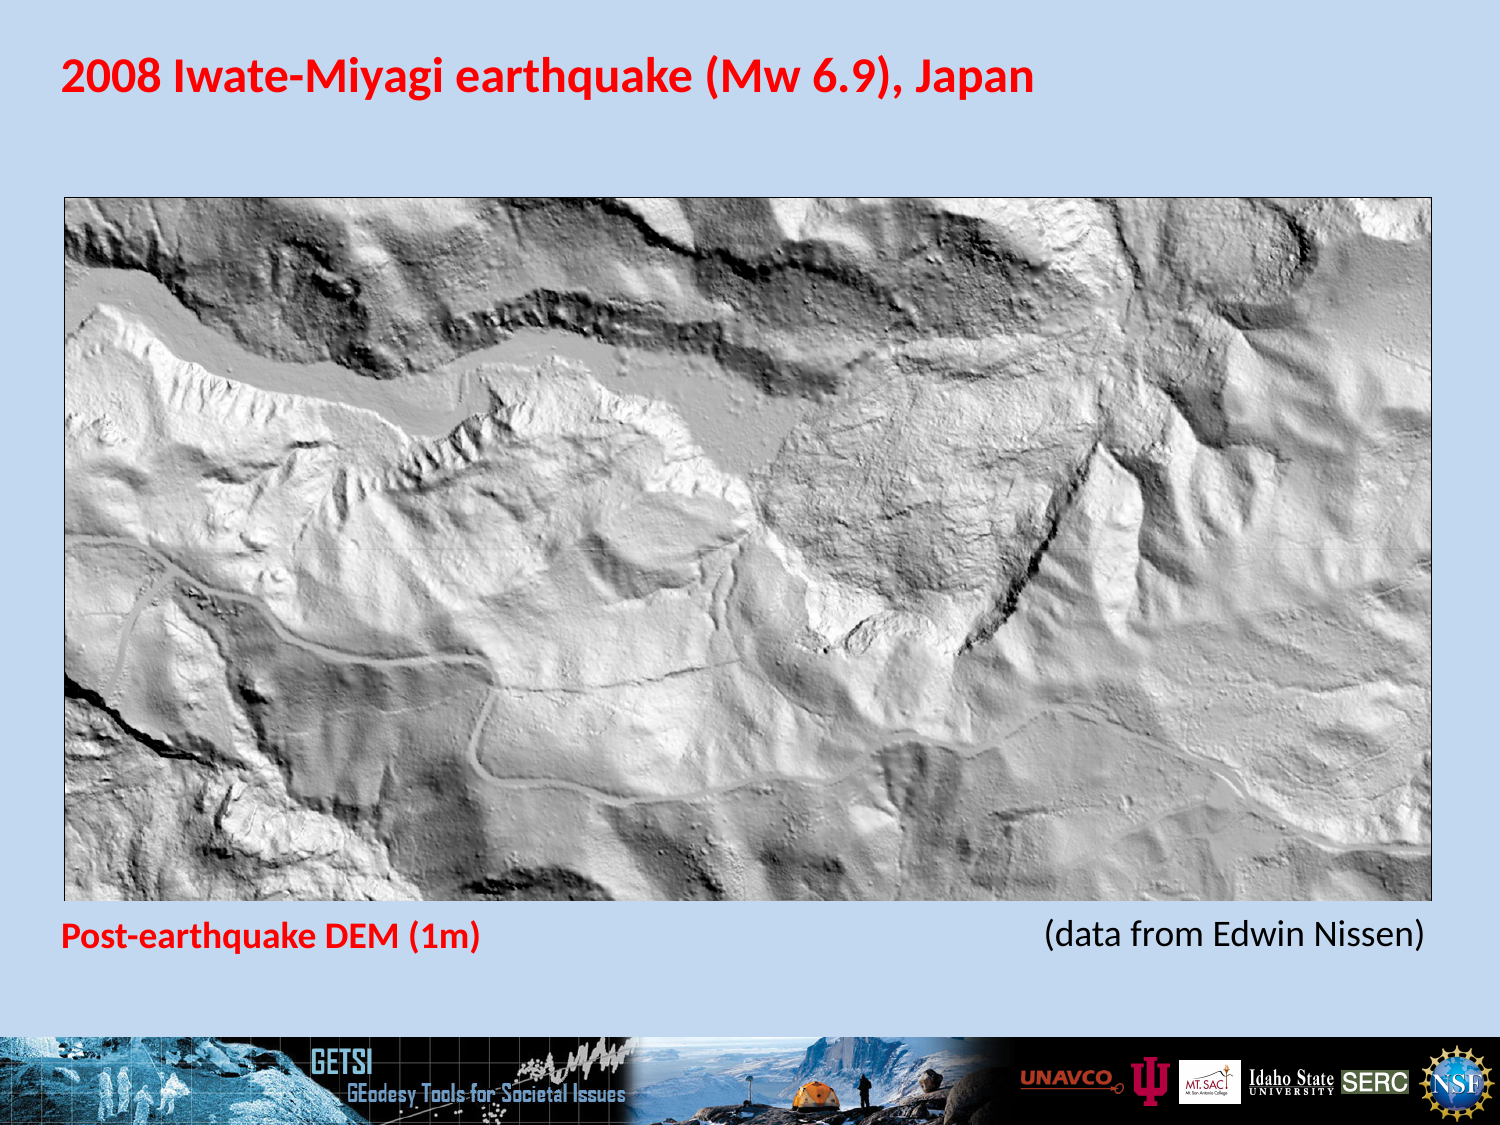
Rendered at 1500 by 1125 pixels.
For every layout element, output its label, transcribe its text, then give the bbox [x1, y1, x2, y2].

picture [0, 1037, 1500, 1125]
text_box 2008 Iwate-Miyagi earthquake (Mw 6.9), Japan [45, 34, 1406, 110]
picture [63, 197, 1432, 901]
text_box Post-earthquake DEM (1m) [46, 904, 661, 964]
text_box (data from Edwin Nissen) [794, 901, 1441, 962]
